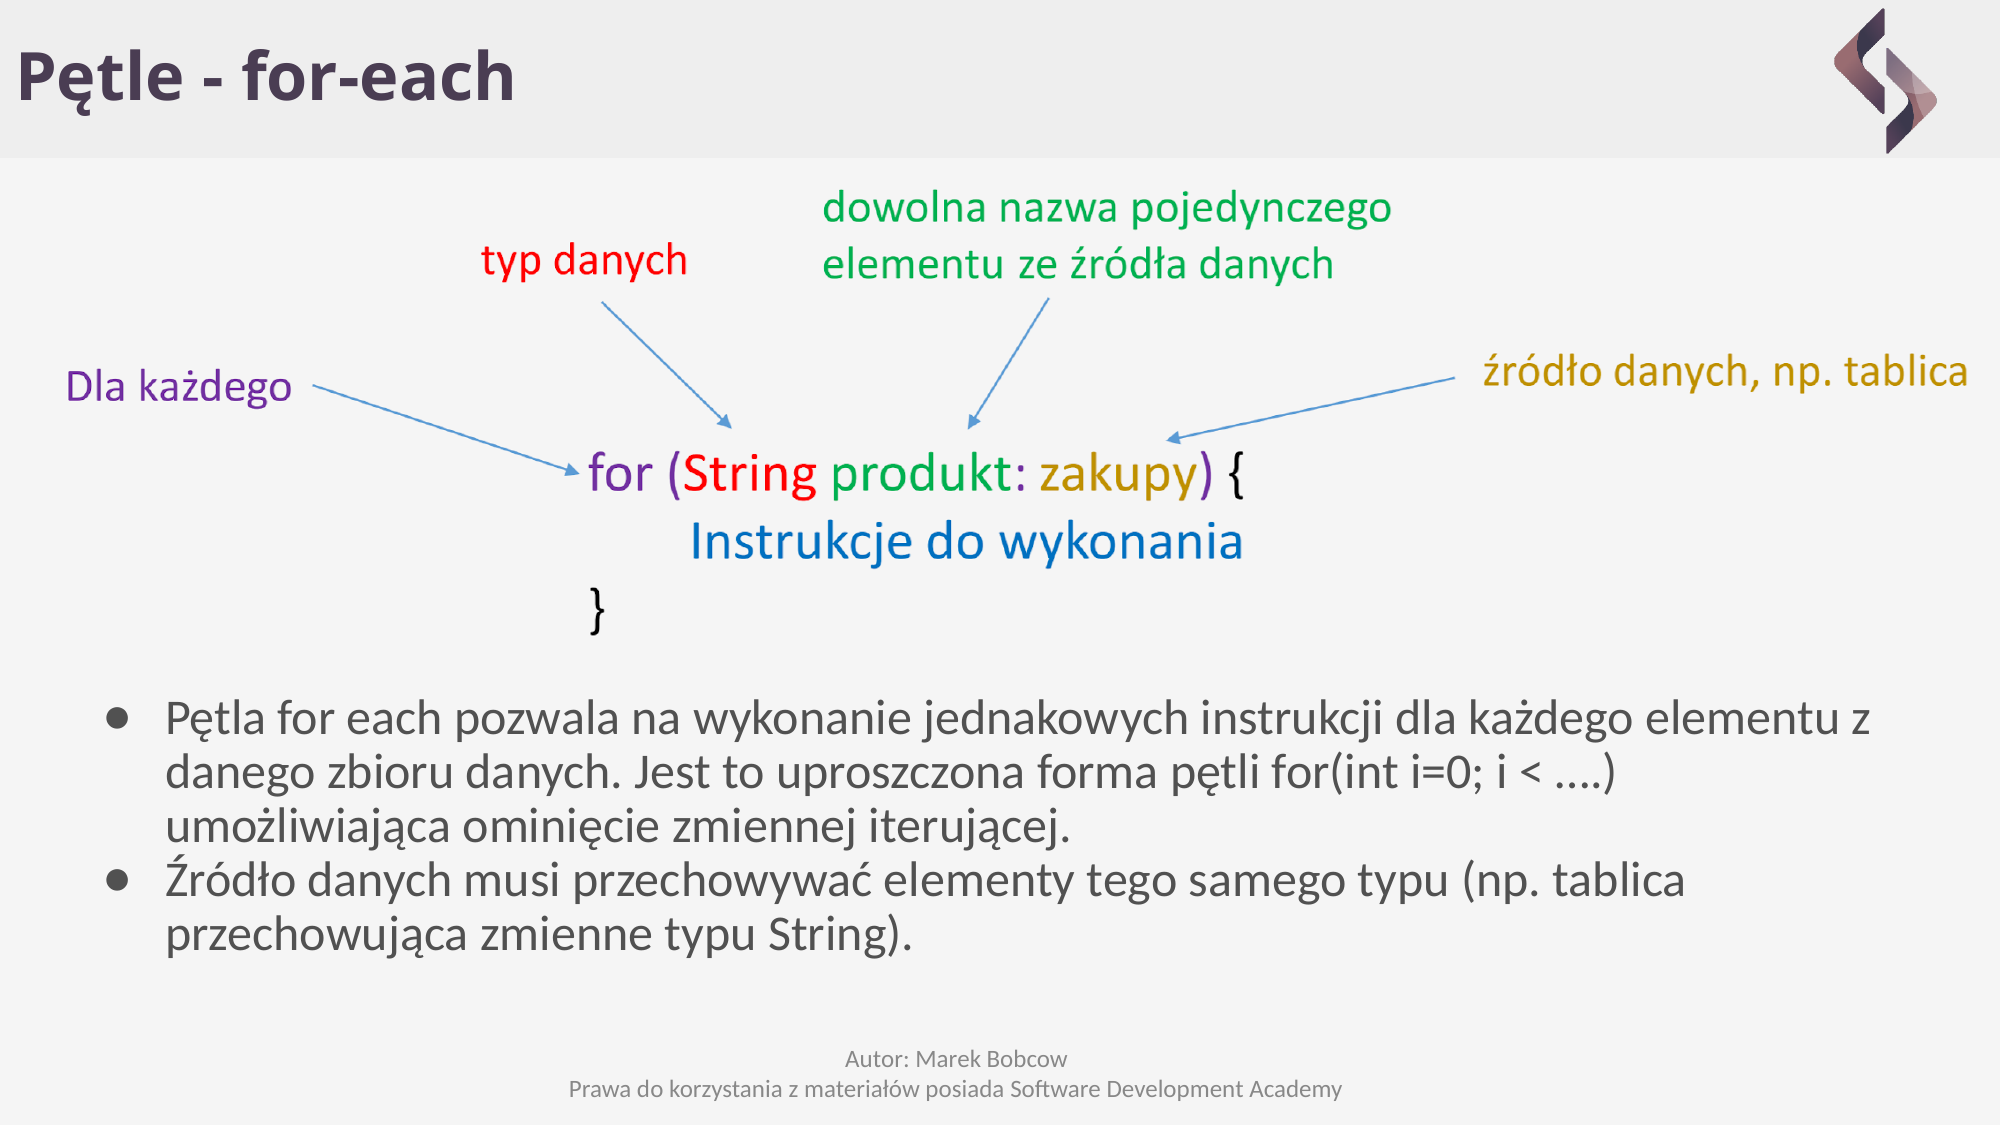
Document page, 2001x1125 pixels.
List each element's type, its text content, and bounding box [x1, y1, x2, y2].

picture [1787, 0, 2001, 166]
list Pętla for each pozwala na wykonanie jednakowych instrukcji dla każdego elementu z danego zbioru danych. Jest to uproszczona forma pętli for(int i=0; i < ….) umożliwiająca ominięcie zmiennej iterującej. Źródło danych musi przechowywać elementy tego samego typu (np. tablica przechowująca zmienne typu String). [75, 683, 1925, 1103]
footer Autor: Marek Bobcow Prawa do korzystania z materiałów posiada Software Development Academy [486, 1042, 1427, 1103]
picture [24, 182, 1976, 648]
title Pętle - for-each [0, 0, 1788, 158]
